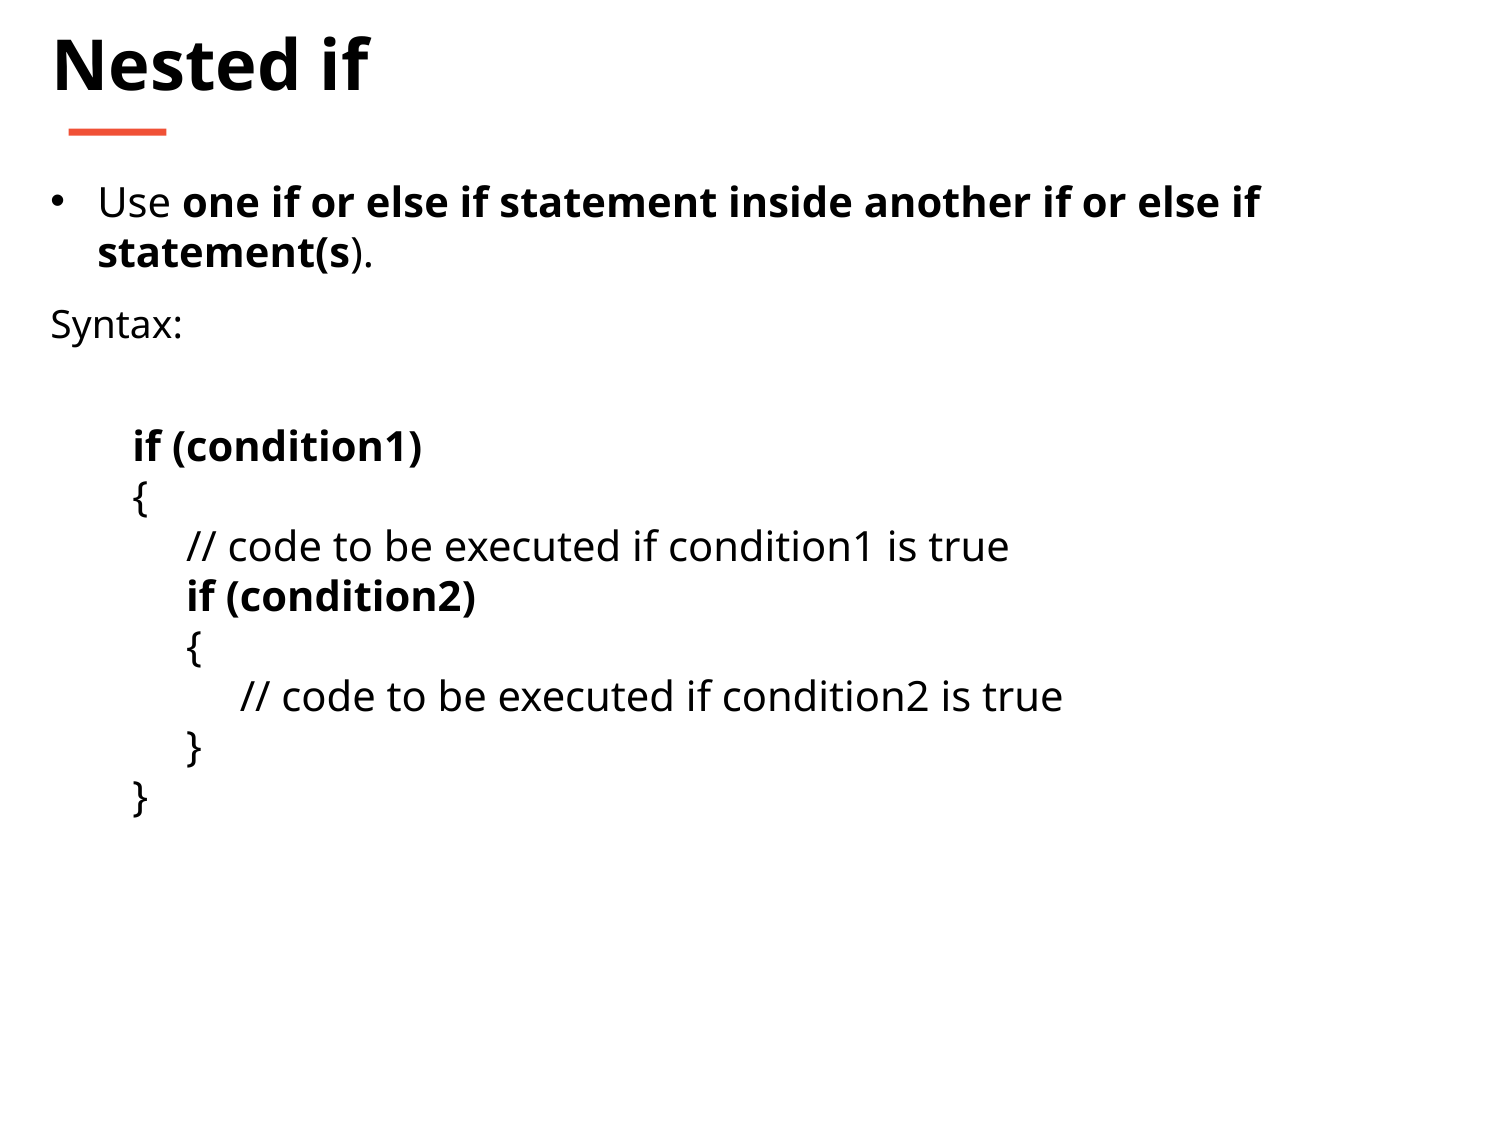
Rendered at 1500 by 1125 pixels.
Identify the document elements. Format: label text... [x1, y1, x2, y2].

text_box if (condition1) { // code to be executed if condition1 is true if (condition2) { // code to be executed if condition2 is true } } [117, 412, 1206, 828]
text_box Use one if or else if statement inside another if or else if statement(s). [35, 168, 1500, 283]
text_box Nested if [37, 13, 1426, 113]
text_box Syntax: [35, 291, 1402, 354]
text_box [67, 127, 168, 138]
